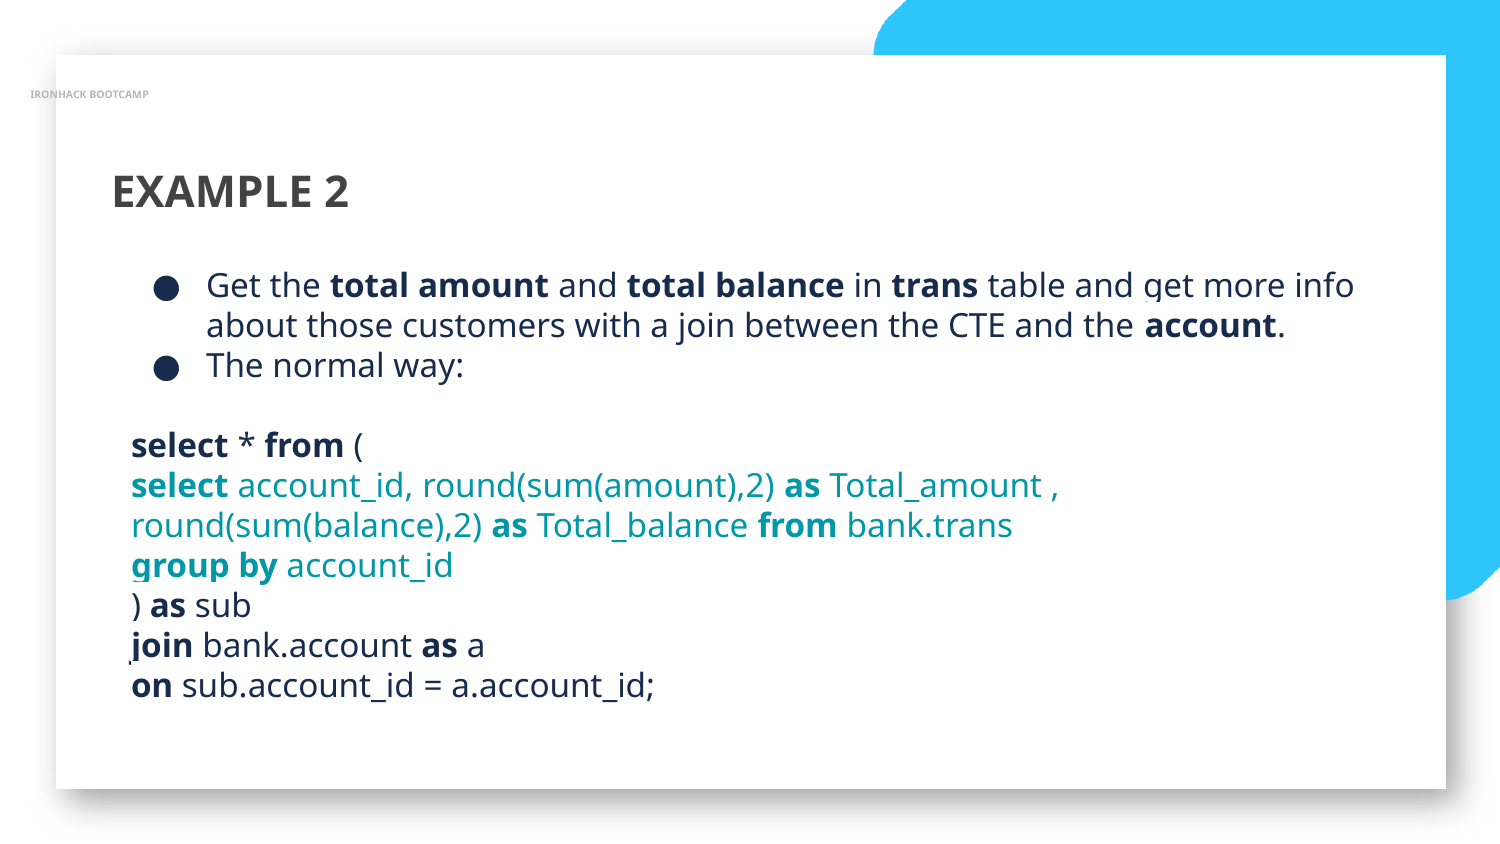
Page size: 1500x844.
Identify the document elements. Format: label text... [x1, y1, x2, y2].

text_box IRONHACK BOOTCAMP [15, 71, 354, 108]
text_box Get the total amount and total balance in trans table and get more info about those customers with a join between the CTE and the account. The normal way: select * from ( select account_id, round(sum(amount),2) as Total_amount , round(sum(balance),2) as Total_balance from bank.trans group by account_id ) as sub join bank.account as a on sub.account_id = a.account_id; [115, 249, 1389, 733]
picture [0, 0, 1500, 844]
text_box EXAMPLE 2 [96, 149, 1417, 266]
